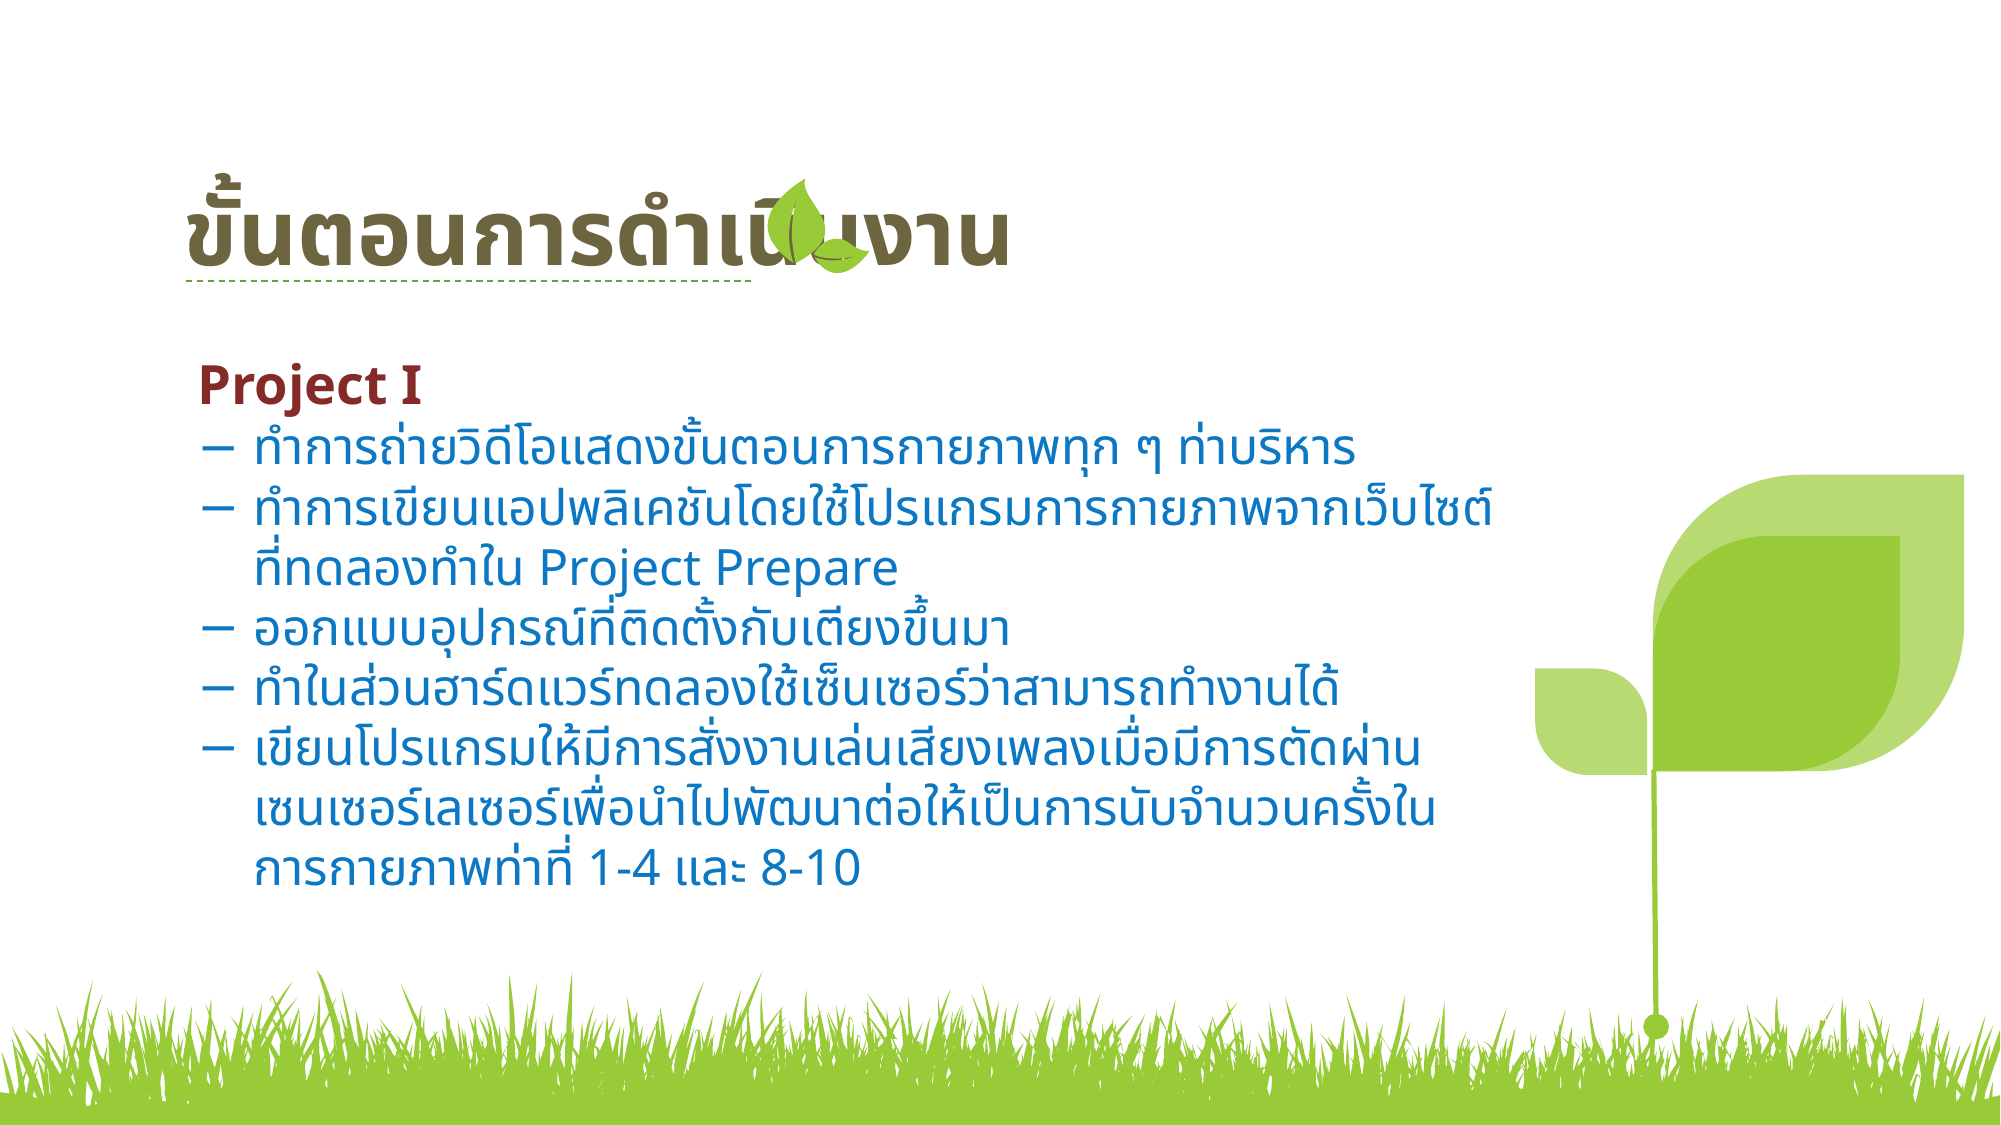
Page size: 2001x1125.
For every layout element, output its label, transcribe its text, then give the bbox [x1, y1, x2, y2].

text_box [1535, 474, 1965, 1027]
text_box ขั้นตอนการดำเนินงาน [169, 166, 1068, 292]
text_box [813, 238, 870, 274]
text_box Project I ทำการถ่ายวิดีโอแสดงขั้นตอนการกายภาพทุก ๆ ท่าบริหาร ทำการเขียนแอปพลิเคชันโดยใช้โปรแกรมการกายภาพจากเว็บไซต์ที่ทดลองทำใน Project Prepare ออกแบบอุปกรณ์ที่ติดตั้งกับเตียงขึ้นมา ทำในส่วนฮาร์ดแวร์ทดลองใช้เซ็นเซอร์ว่าสามารถทำงานได้ เขียนโปรแกรมให้มีการสั่งงานเล่นเสียงเพลงเมื่อมีการตัดผ่านเซนเซอร์เลเซอร์เพื่อนำไปพัฒนาต่อให้เป็นการนับจำนวนครั้งในการกายภาพท่าที่ 1-4 และ 8-10 [182, 342, 1519, 987]
text_box [767, 178, 826, 263]
